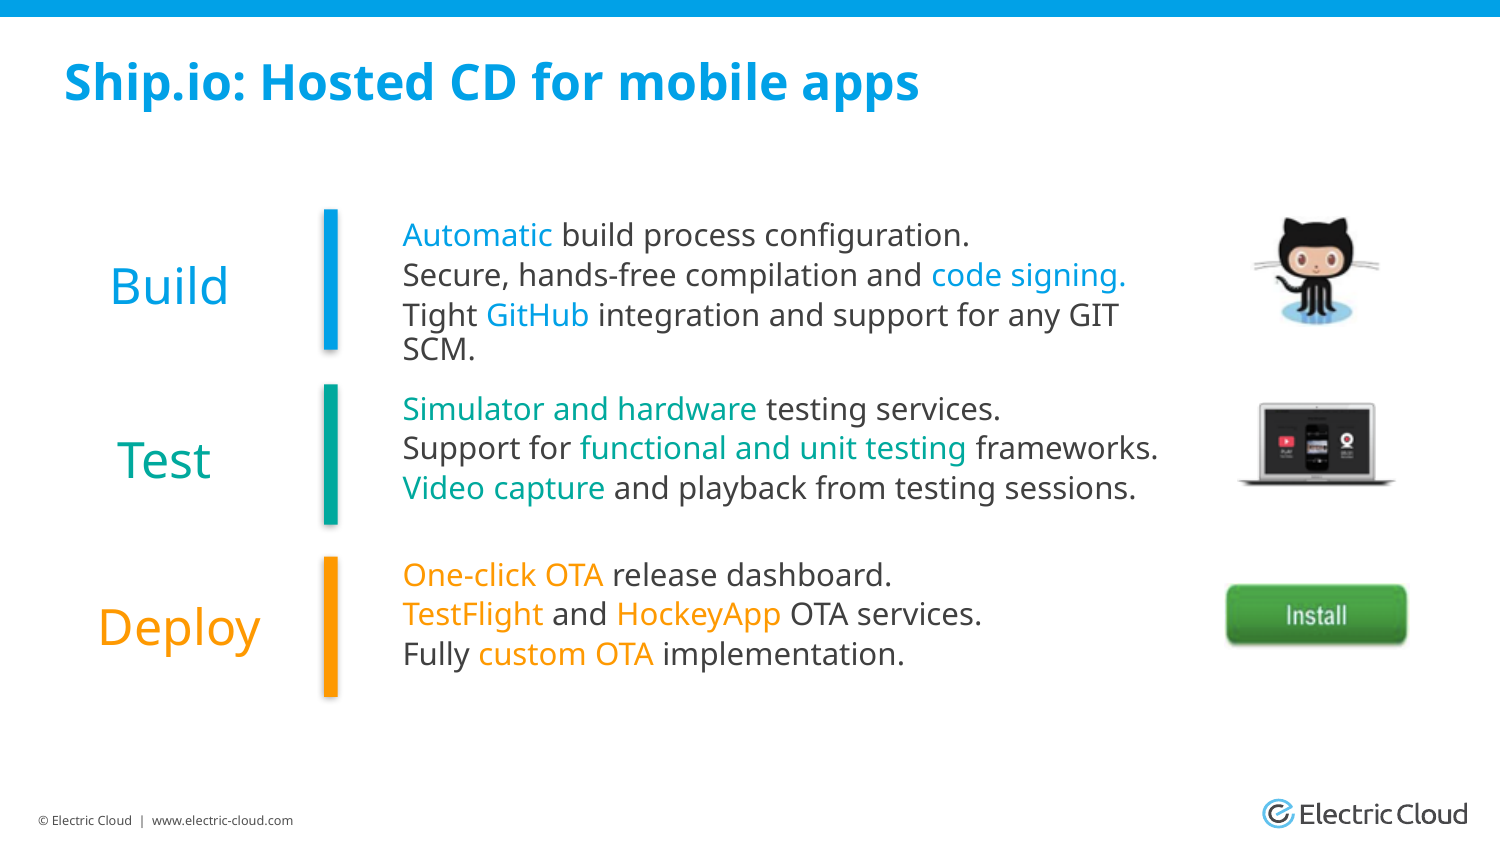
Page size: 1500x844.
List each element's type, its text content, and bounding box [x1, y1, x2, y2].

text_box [103, 383, 1398, 525]
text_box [97, 209, 1385, 350]
title Ship.io: Hosted CD for mobile apps [50, 42, 1385, 119]
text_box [87, 551, 1410, 710]
